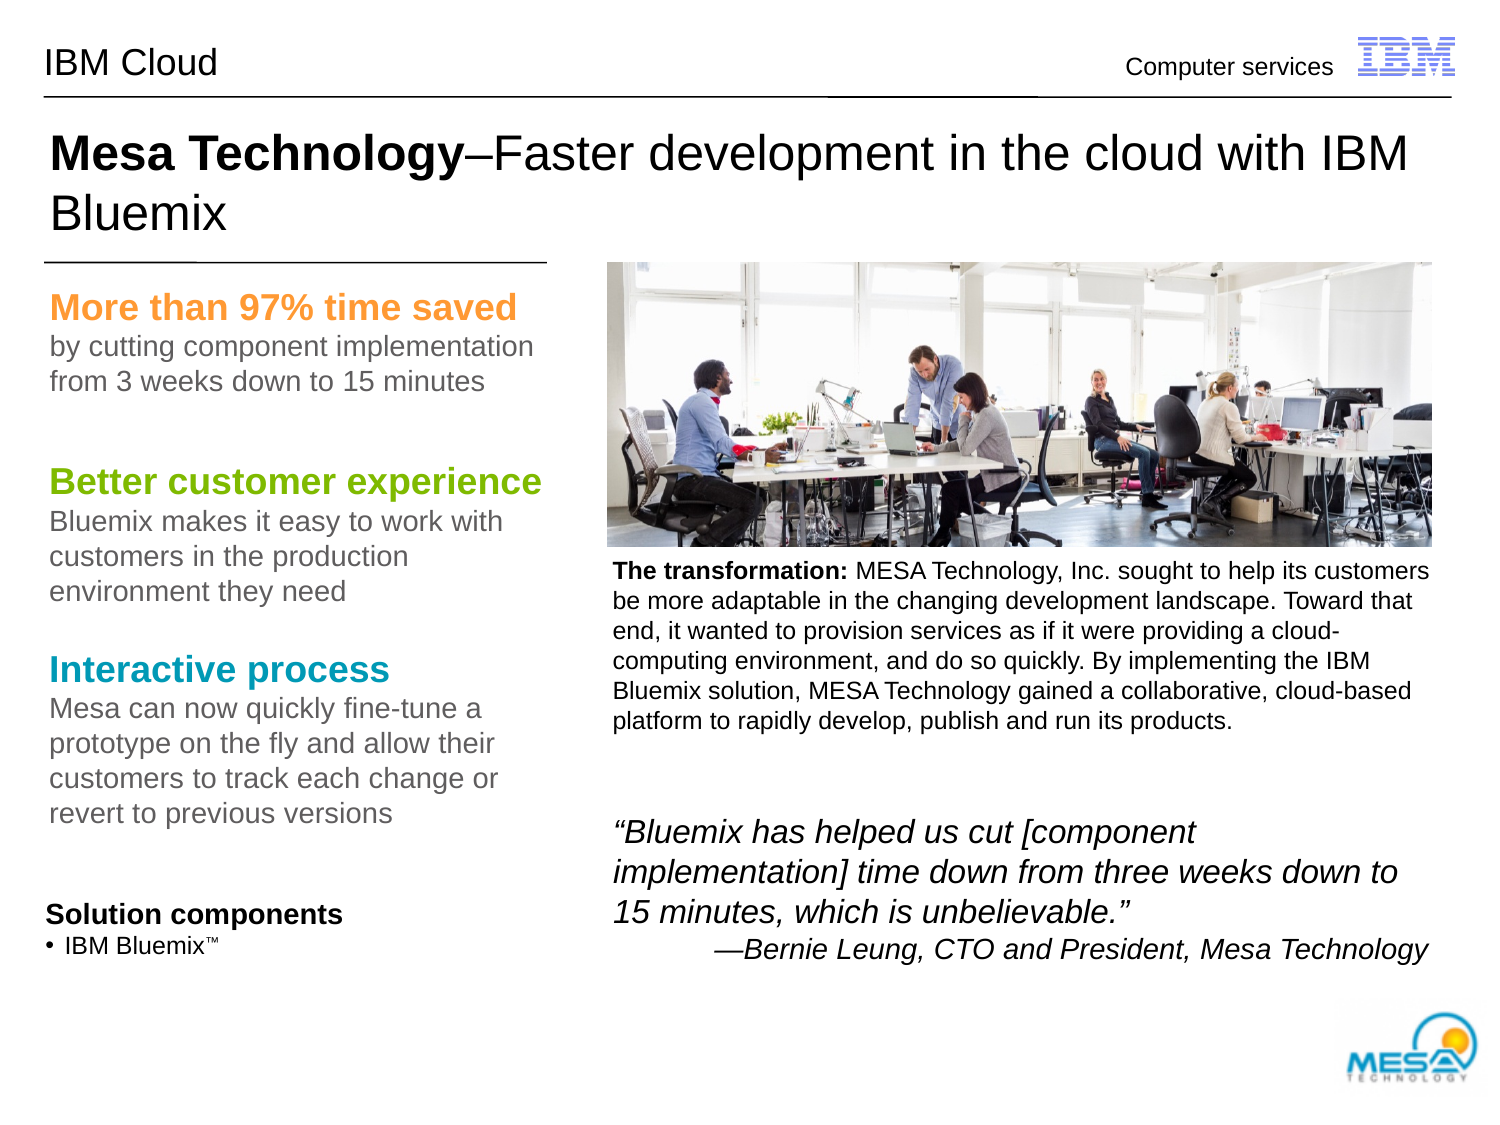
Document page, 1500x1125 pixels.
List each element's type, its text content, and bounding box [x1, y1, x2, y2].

text_box Solution components IBM Bluemix™ [30, 887, 618, 1075]
text_box “Bluemix has helped us cut [component implementation] time down from three weeks down to 15 minutes, which is unbelievable.” —Bernie Leung, CTO and President, Mesa Technology [613, 810, 1430, 973]
text_box Interactive process Mesa can now quickly fine-tune a prototype on the fly and allow their customers to track each change or revert to previous versions [34, 637, 562, 863]
text_box Better customer experience Bluemix makes it easy to work with customers in the production environment they need [34, 463, 562, 600]
picture [1334, 971, 1488, 1125]
text_box IBM Cloud [43, 37, 313, 83]
picture [1358, 37, 1455, 76]
text_box The transformation: MESA Technology, Inc. sought to help its customers be more adaptable in the changing development landscape. Toward that end, it wanted to provision services as if it were providing a cloud-computing environment, and do so quickly. By implementing the IBM Bluemix solution, MESA Technology gained a collaborative, cloud-based platform to rapidly develop, publish and run its products. [612, 554, 1432, 742]
text_box More than 97% time saved by cutting component implementation from 3 weeks down to 15 minutes [34, 275, 563, 463]
text_box Computer services [1125, 50, 1335, 81]
picture [607, 262, 1432, 547]
text_box Mesa Technology–Faster development in the cloud with IBM Bluemix [34, 112, 1443, 248]
